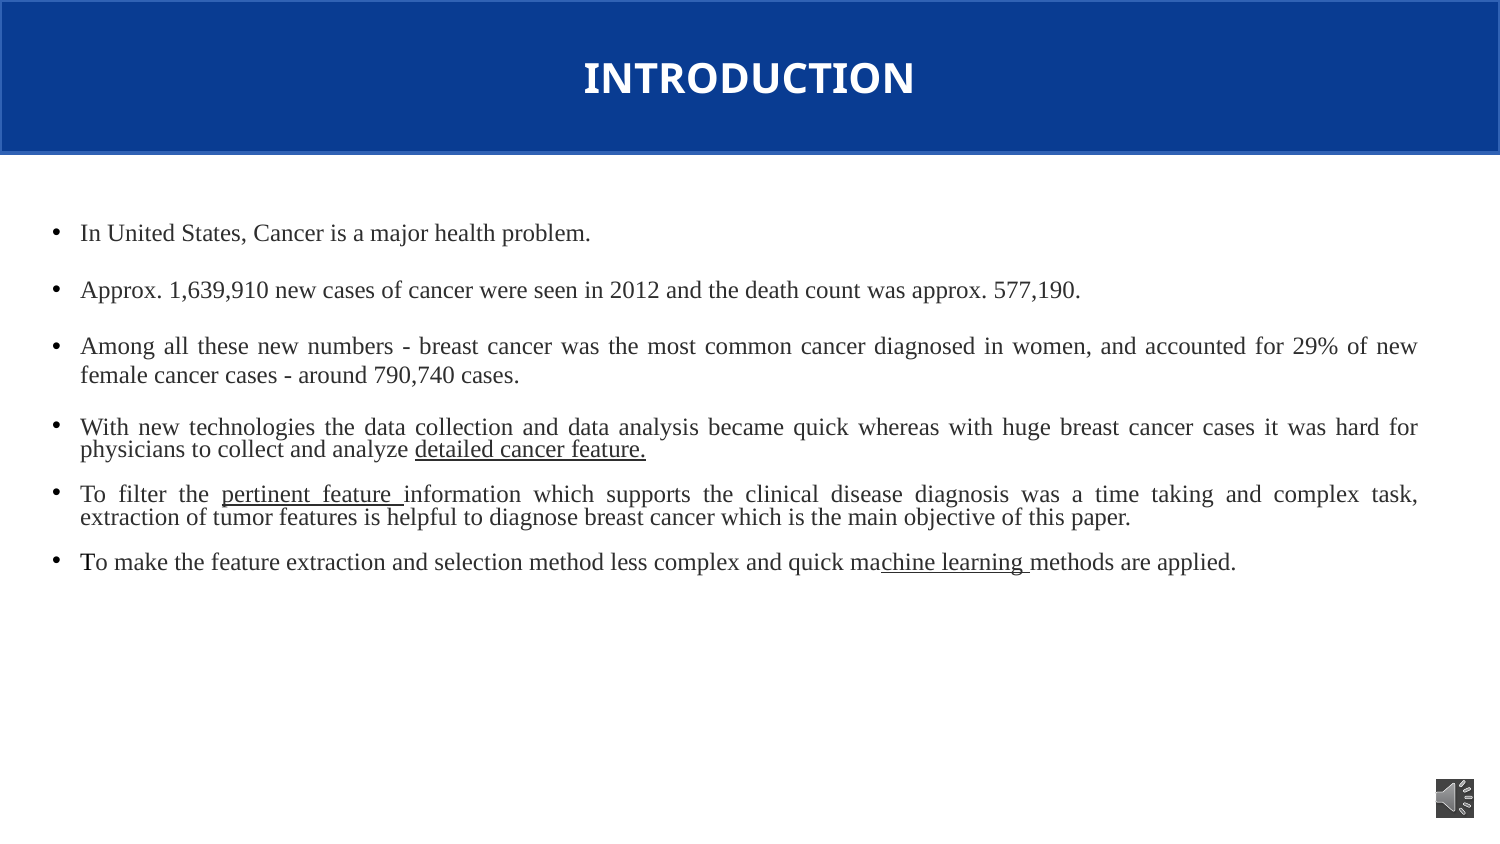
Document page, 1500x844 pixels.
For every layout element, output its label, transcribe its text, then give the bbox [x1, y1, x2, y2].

text_box INTRODUCTION [0, 0, 1500, 155]
subtitle In United States, Cancer is a major health problem. Approx. 1,639,910 new cases of cancer were seen in 2012 and the death count was approx. 577,190. Among all these new numbers - breast cancer was the most common cancer diagnosed in women, and accounted for 29% of new female cancer cases - around 790,740 cases. With new technologies the data collection and data analysis became quick whereas with huge breast cancer cases it was hard for physicians to collect and analyze detailed cancer feature. To filter the pertinent feature information which supports the clinical disease diagnosis was a time taking and complex task, extraction of tumor features is helpful to diagnose breast cancer which is the main objective of this paper. To make the feature extraction and selection method less complex and quick machine learning methods are applied. [37, 203, 1435, 755]
picture [1434, 778, 1476, 819]
